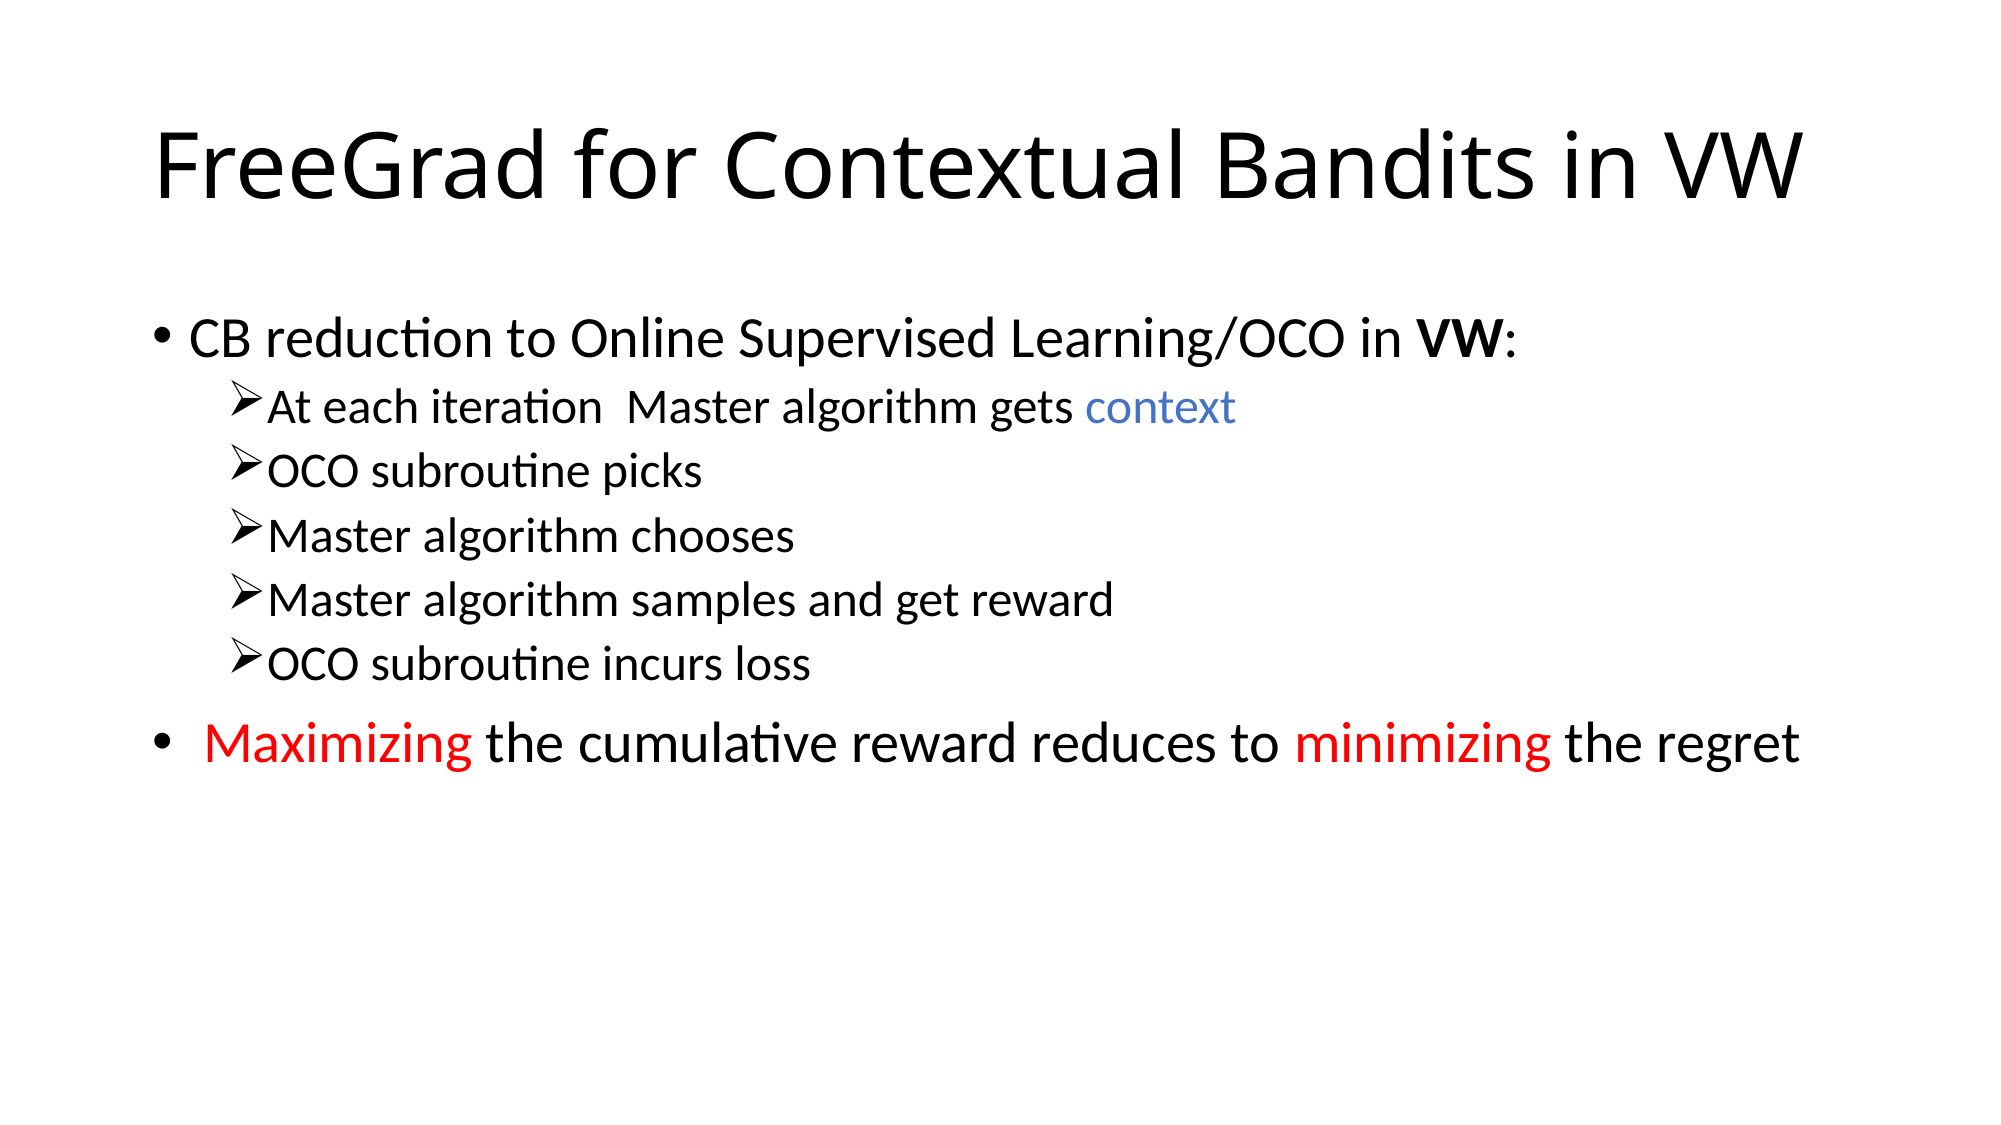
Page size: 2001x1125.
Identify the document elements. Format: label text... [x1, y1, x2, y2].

title FreeGrad for Contextual Bandits in VW [137, 59, 1863, 278]
